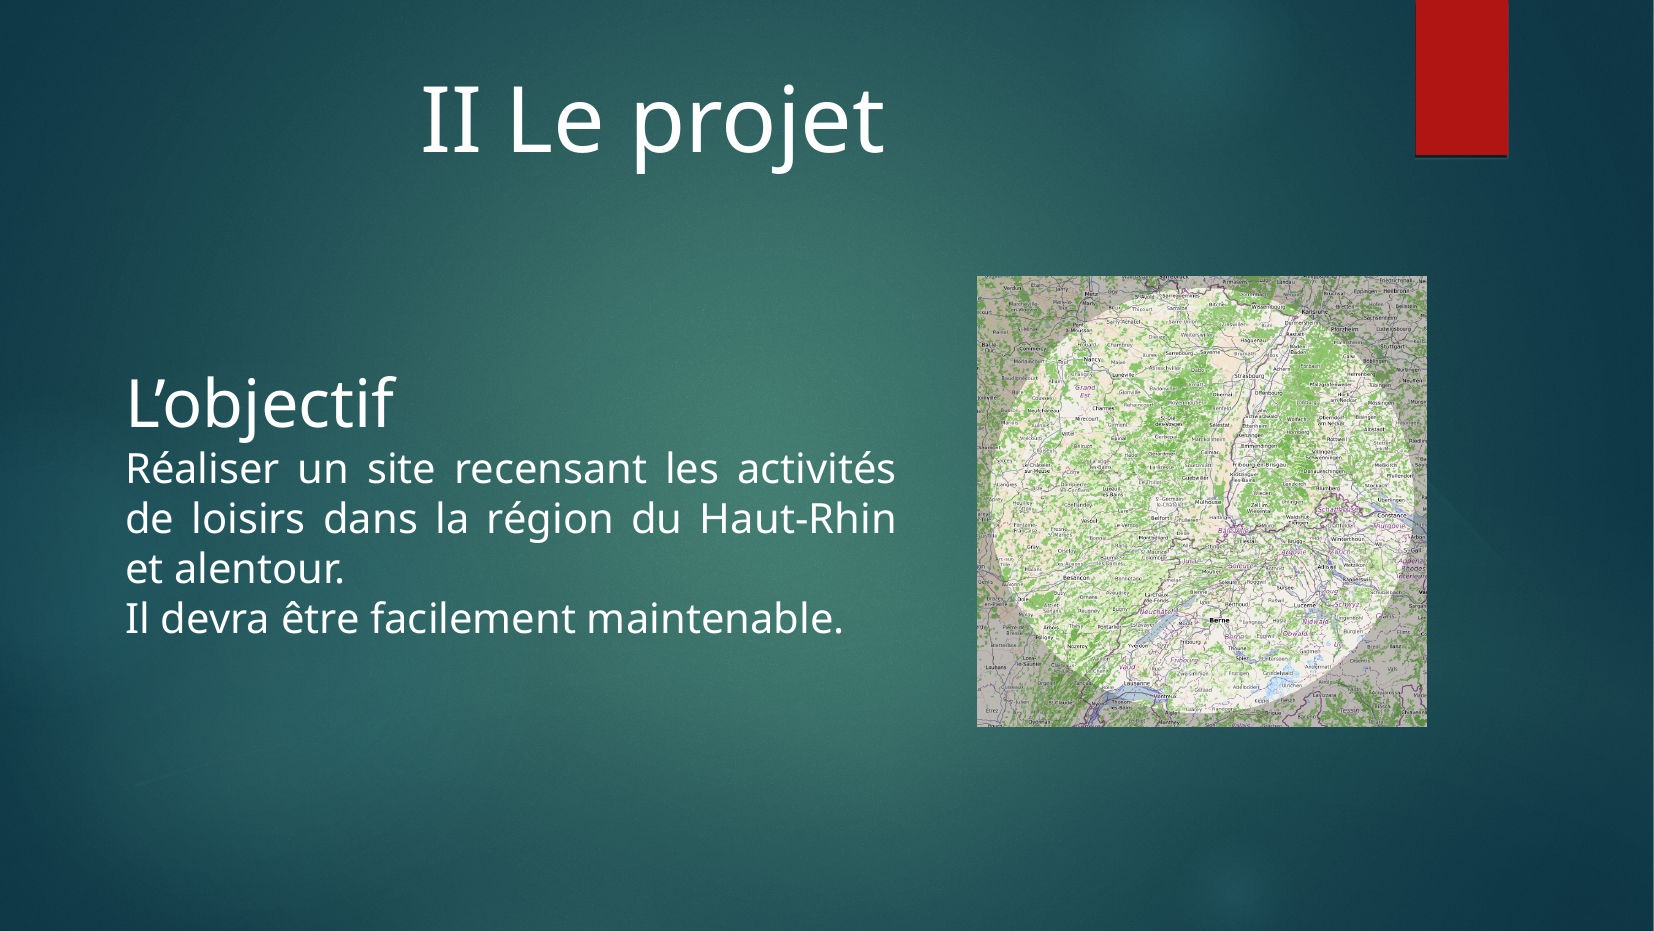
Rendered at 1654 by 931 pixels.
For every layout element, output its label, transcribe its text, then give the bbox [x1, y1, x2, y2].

text_box L’objectif​ Réaliser un site recensant les activités de loisirs dans la région du Haut-Rhin et alentour. Il devra être facilement maintenable. [110, 353, 912, 650]
picture [0, 0, 1654, 931]
text_box II Le projet​ [229, 53, 1077, 179]
